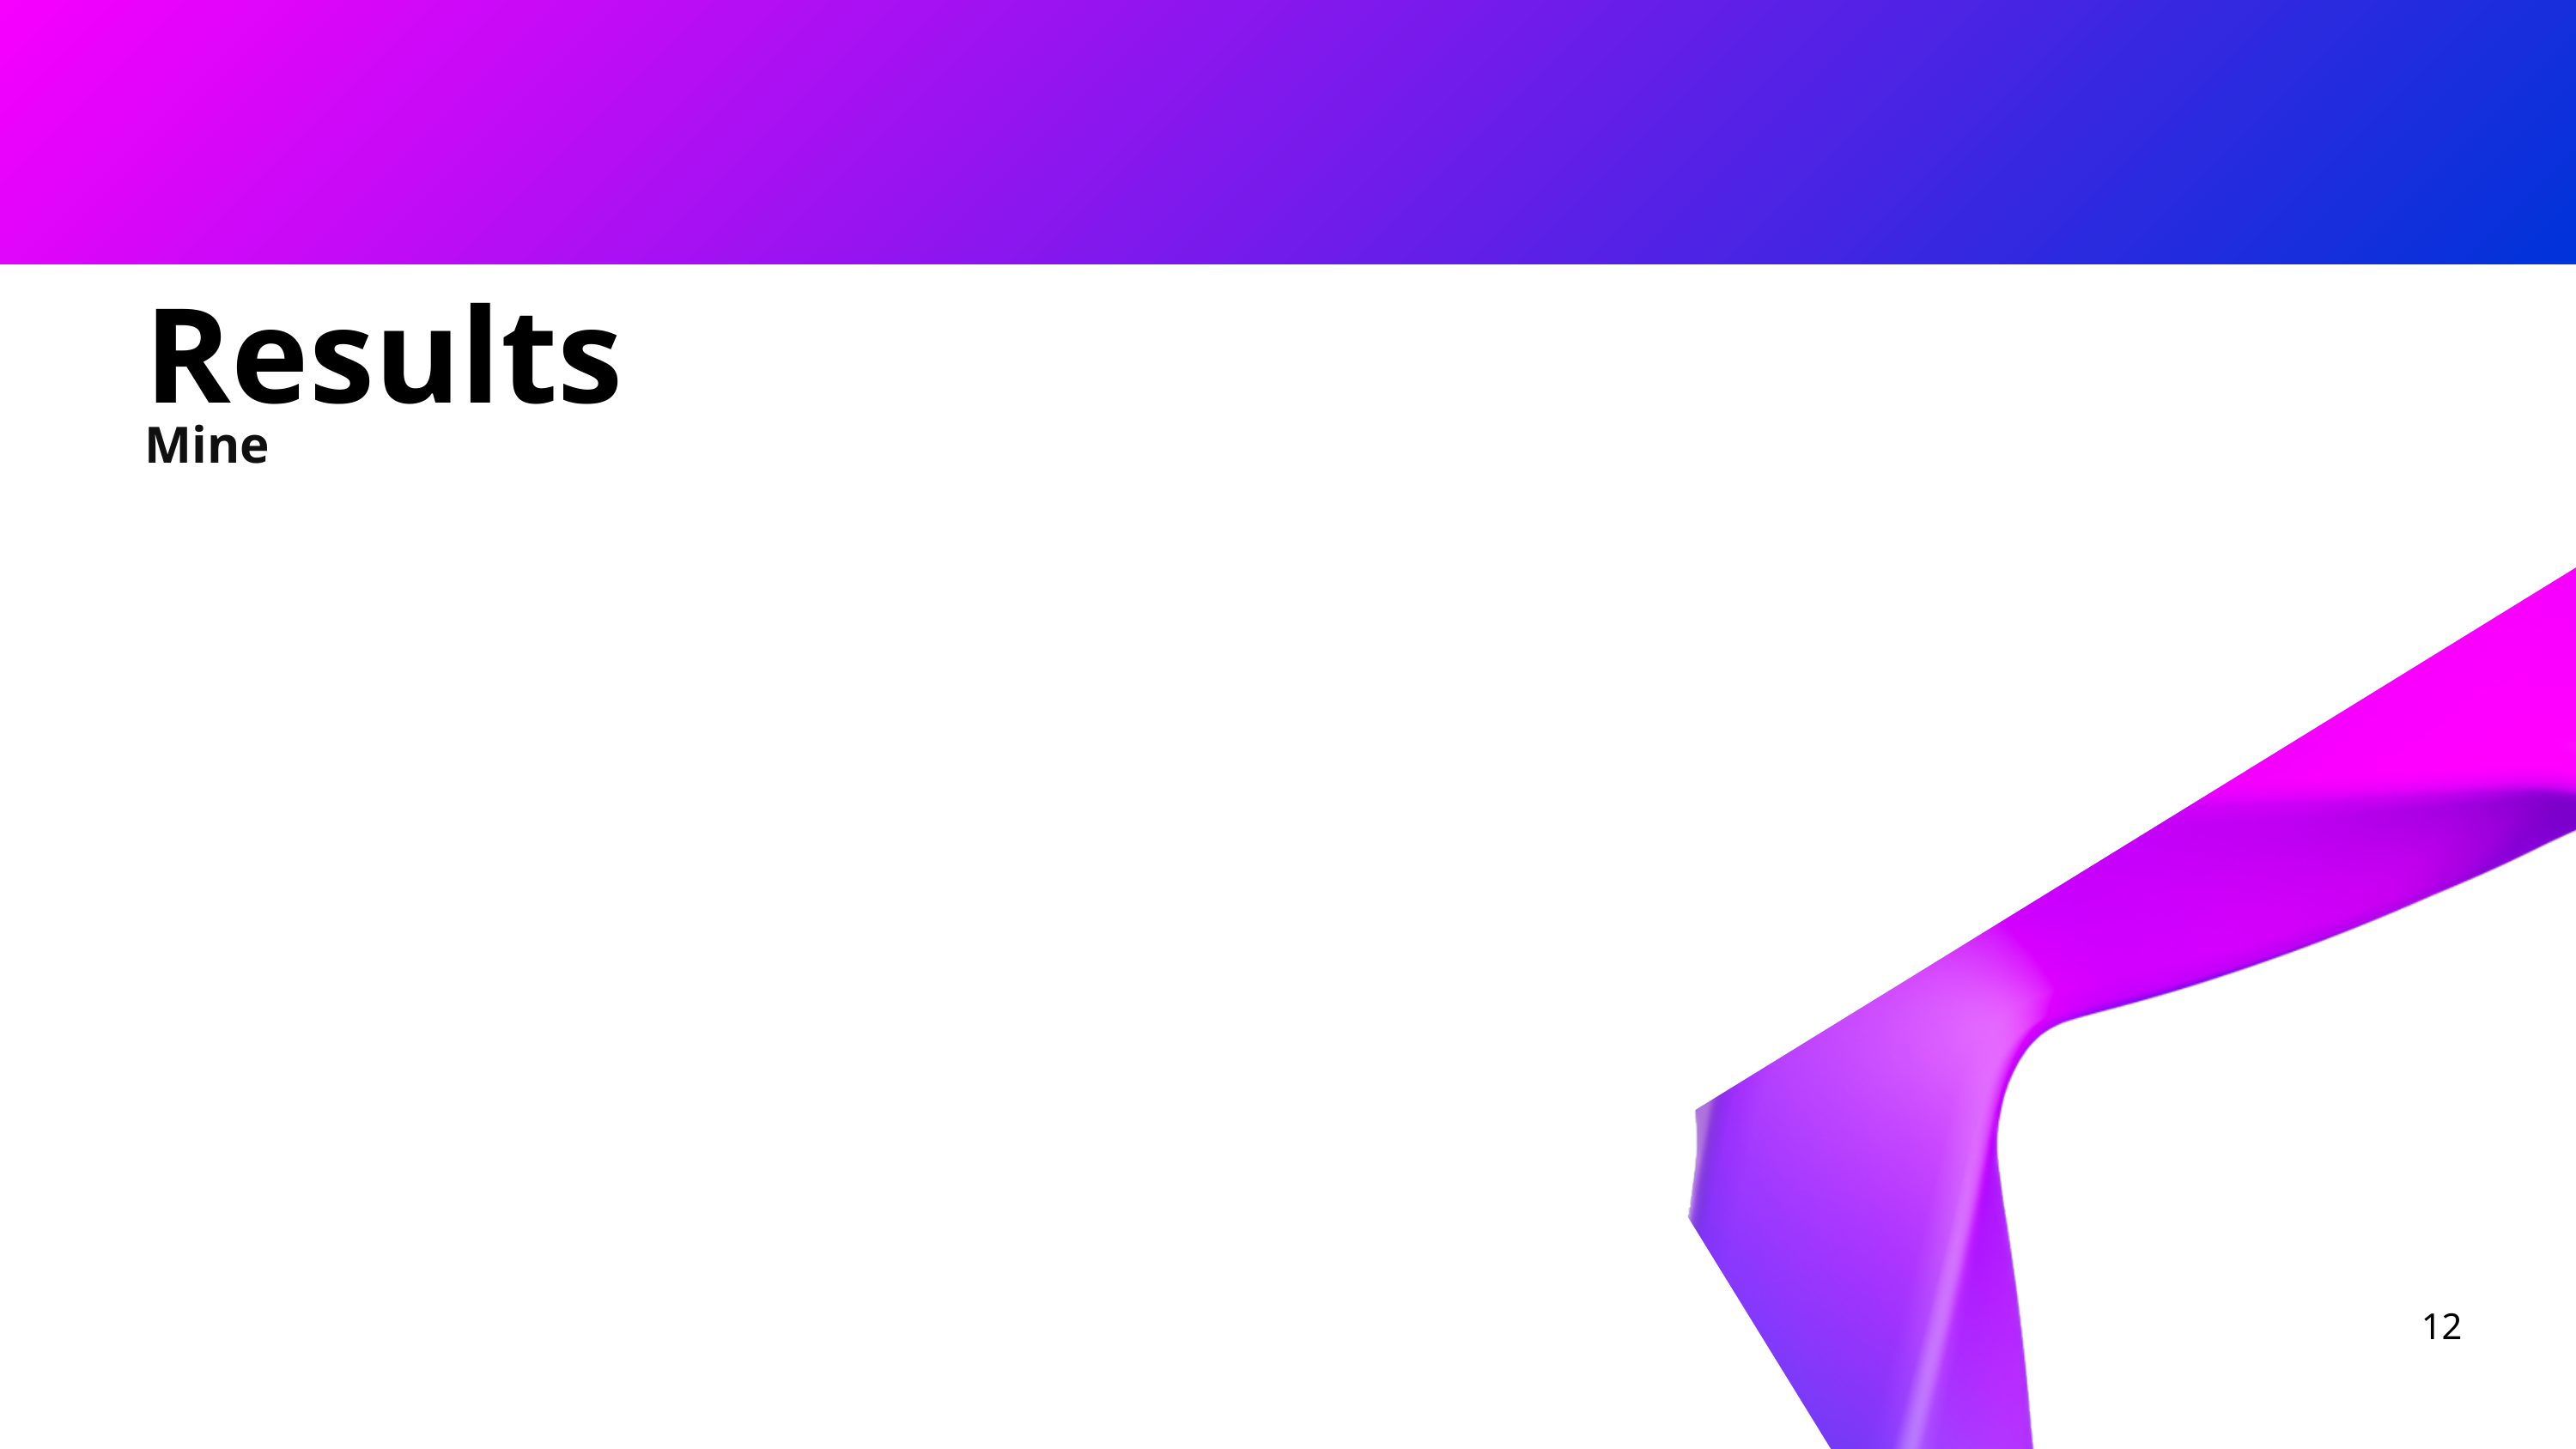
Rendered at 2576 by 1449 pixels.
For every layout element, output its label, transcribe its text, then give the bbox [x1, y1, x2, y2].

text_box Mine [144, 421, 1159, 474]
text_box Results [144, 274, 1328, 429]
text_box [0, 0, 2576, 264]
text_box 12 [2421, 1296, 2463, 1348]
text_box [1642, 567, 2576, 1449]
